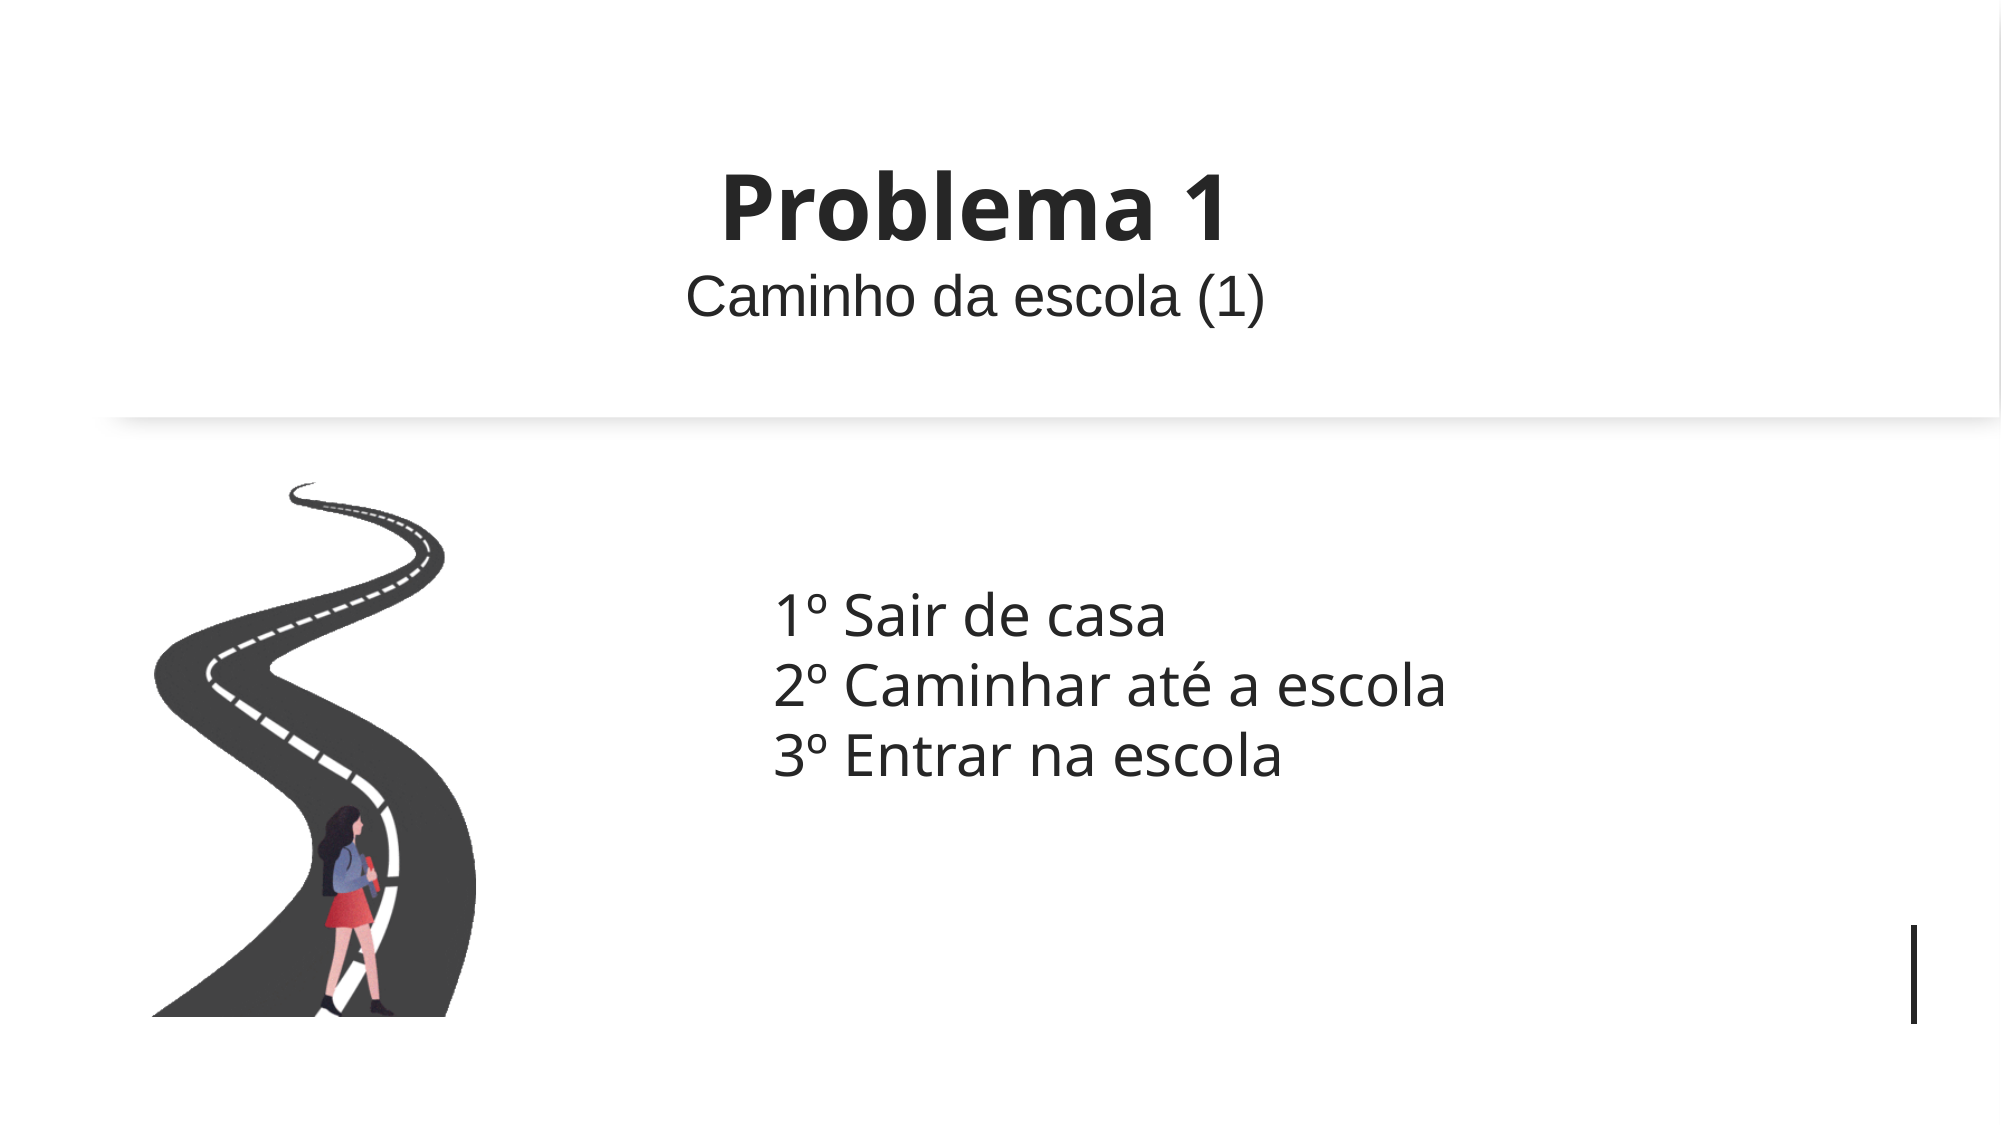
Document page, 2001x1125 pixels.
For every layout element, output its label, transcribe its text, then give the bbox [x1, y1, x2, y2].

title Problema 1 Caminho da escola (1) [124, 140, 1828, 376]
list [41, 481, 578, 1017]
text_box 1º Sair de casa 2º Caminhar até a escola 3º Entrar na escola [758, 570, 1532, 796]
